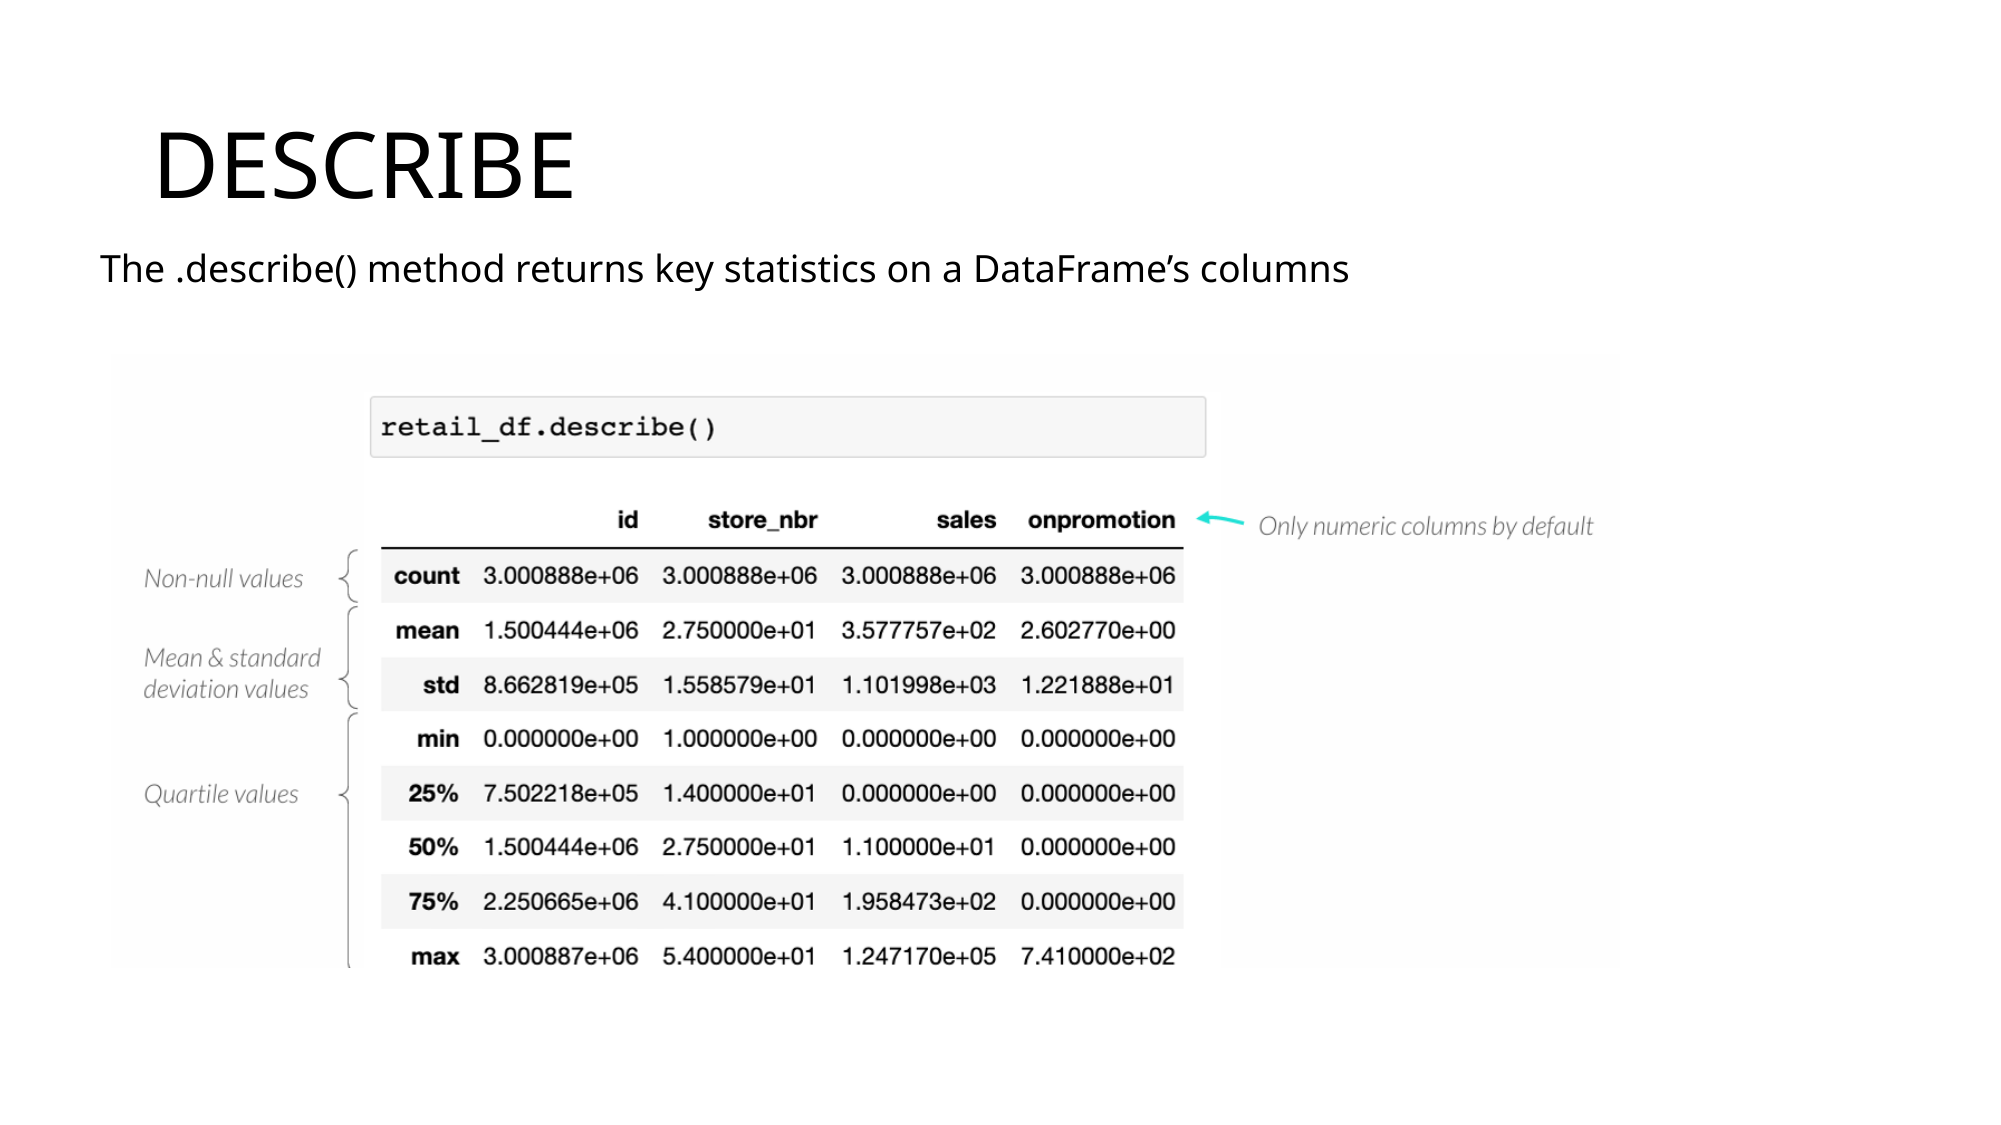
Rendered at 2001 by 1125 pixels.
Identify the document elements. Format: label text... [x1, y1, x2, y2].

title DESCRIBE [137, 59, 1863, 278]
text_box The .describe() method returns key statistics on a DataFrame’s columns [85, 237, 1620, 297]
picture [110, 353, 1620, 969]
